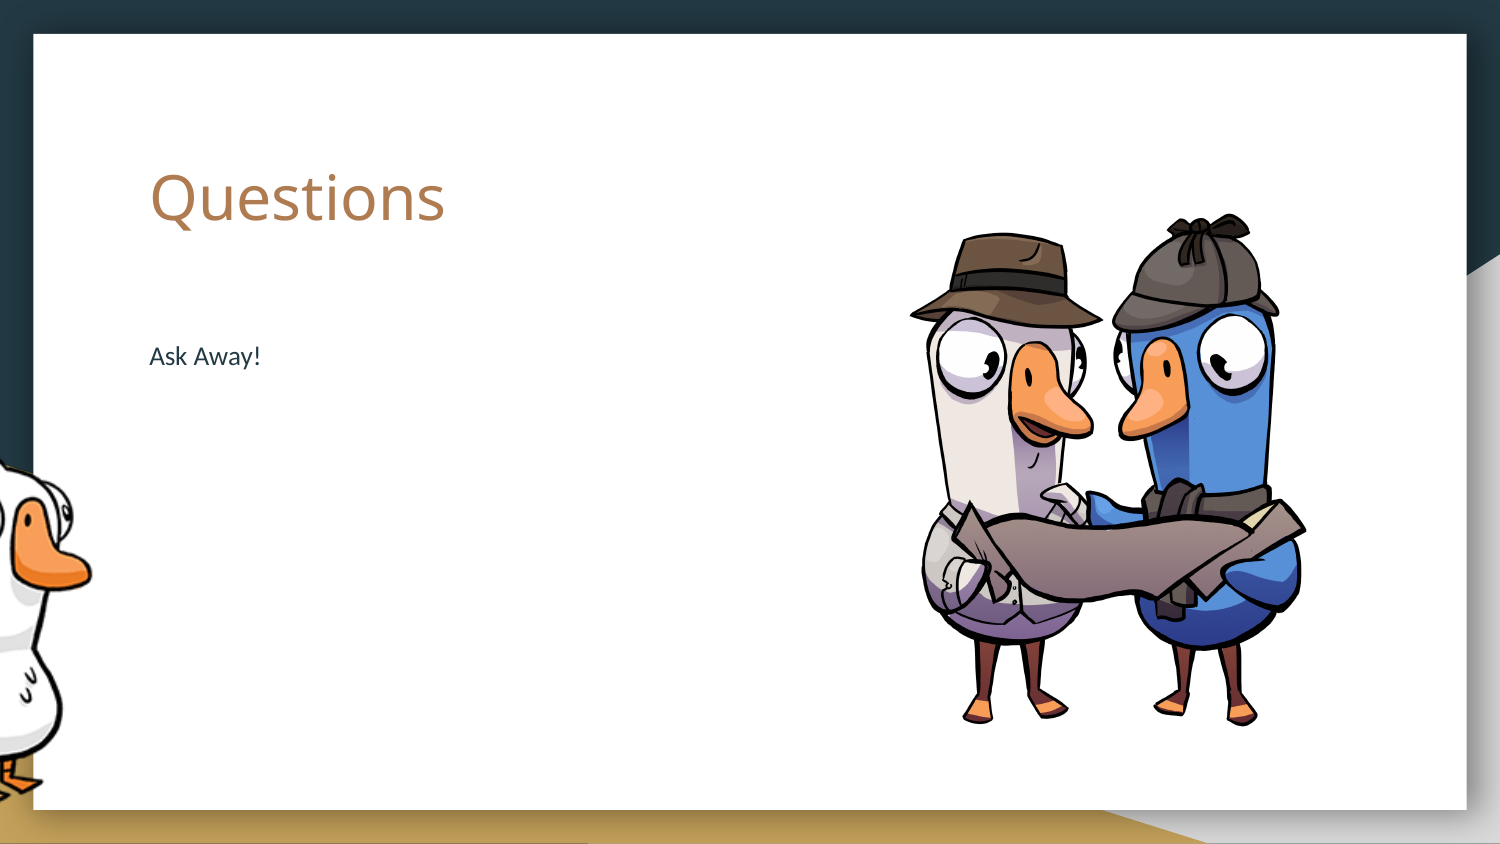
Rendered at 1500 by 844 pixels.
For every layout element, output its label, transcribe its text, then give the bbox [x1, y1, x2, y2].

title Questions [134, 138, 1366, 296]
picture [821, 183, 1396, 758]
list Ask Away! [134, 326, 816, 729]
picture [0, 402, 175, 809]
